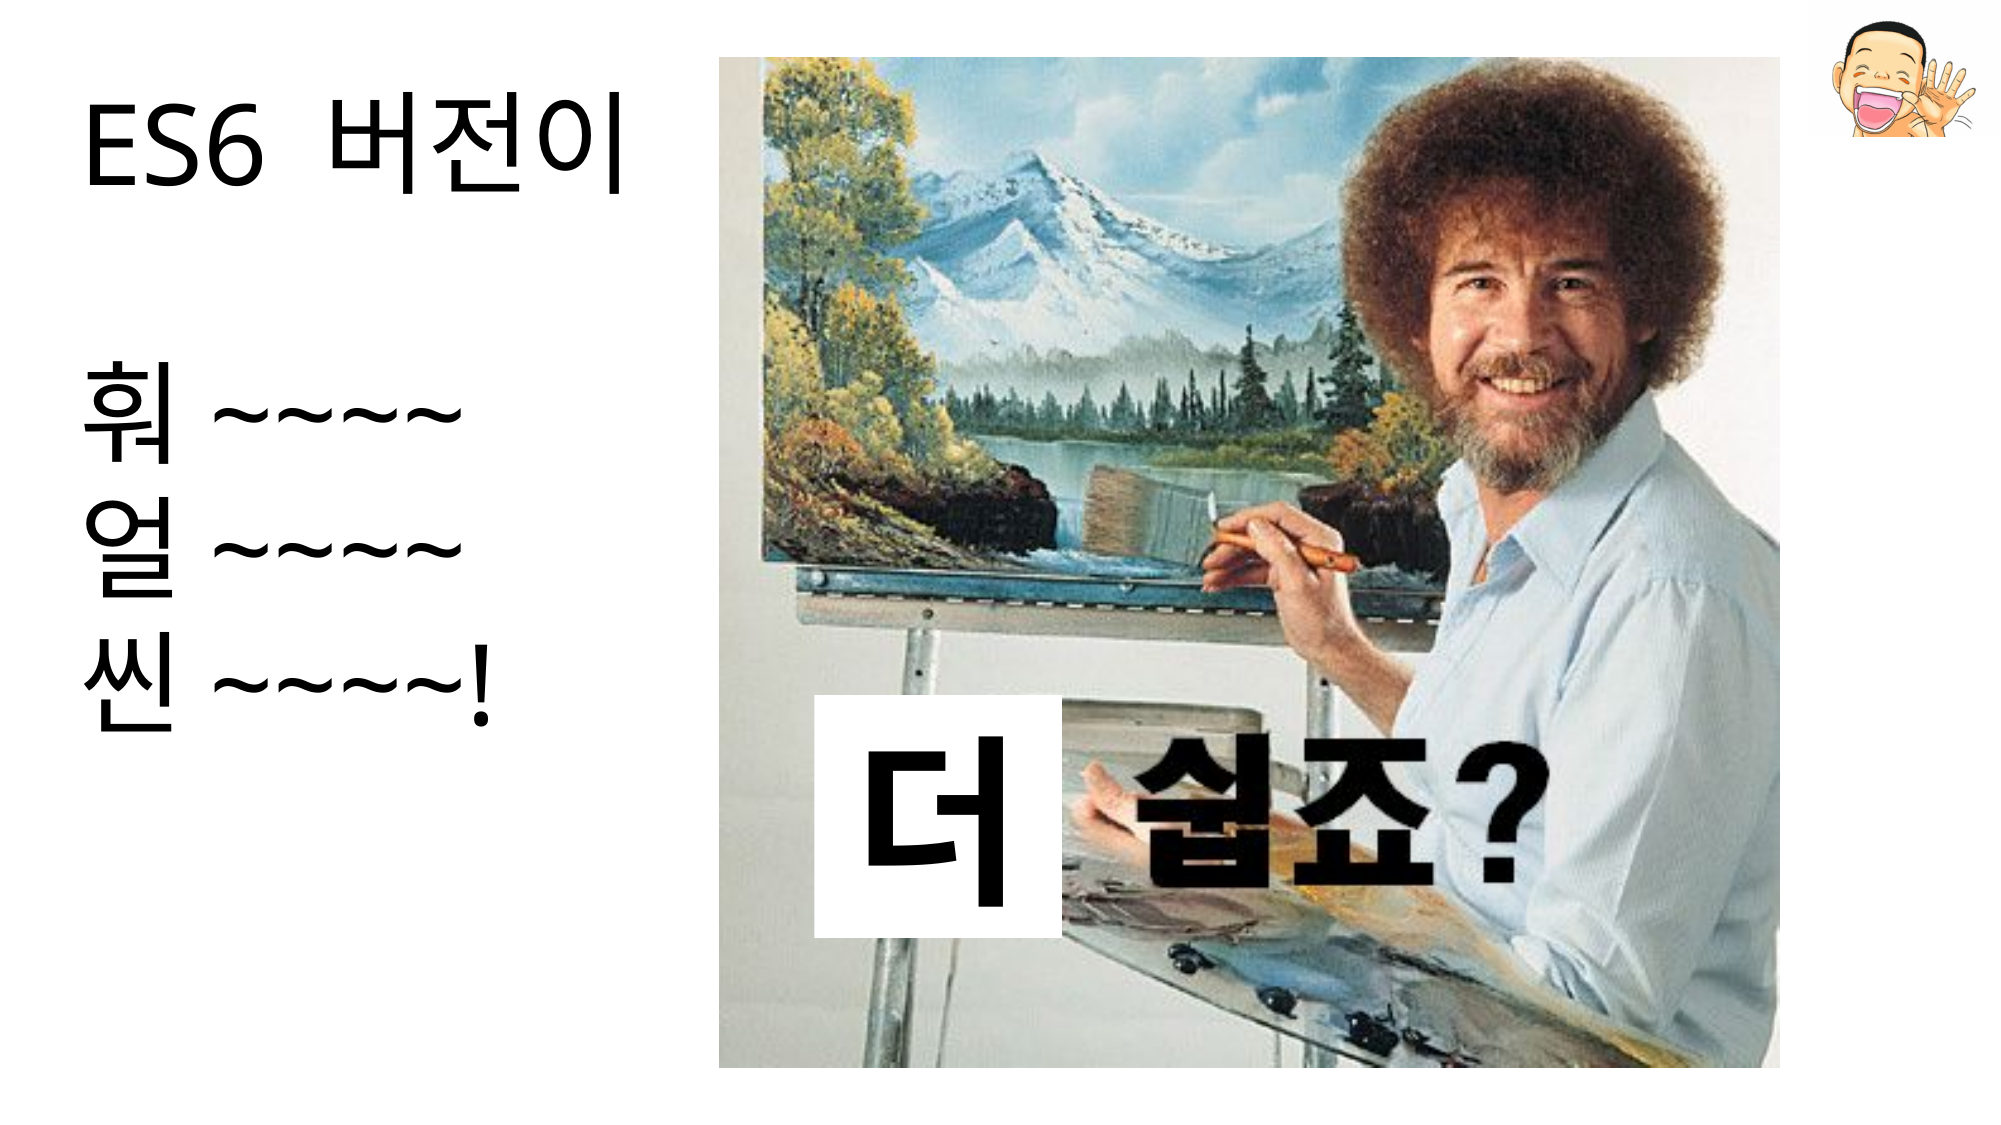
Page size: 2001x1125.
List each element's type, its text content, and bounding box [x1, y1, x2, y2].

text_box ES6 버전이 훠~~~~ 얼~~~~ 씬~~~~! [64, 65, 650, 756]
picture [719, 57, 1780, 1068]
picture [1808, 0, 2000, 137]
